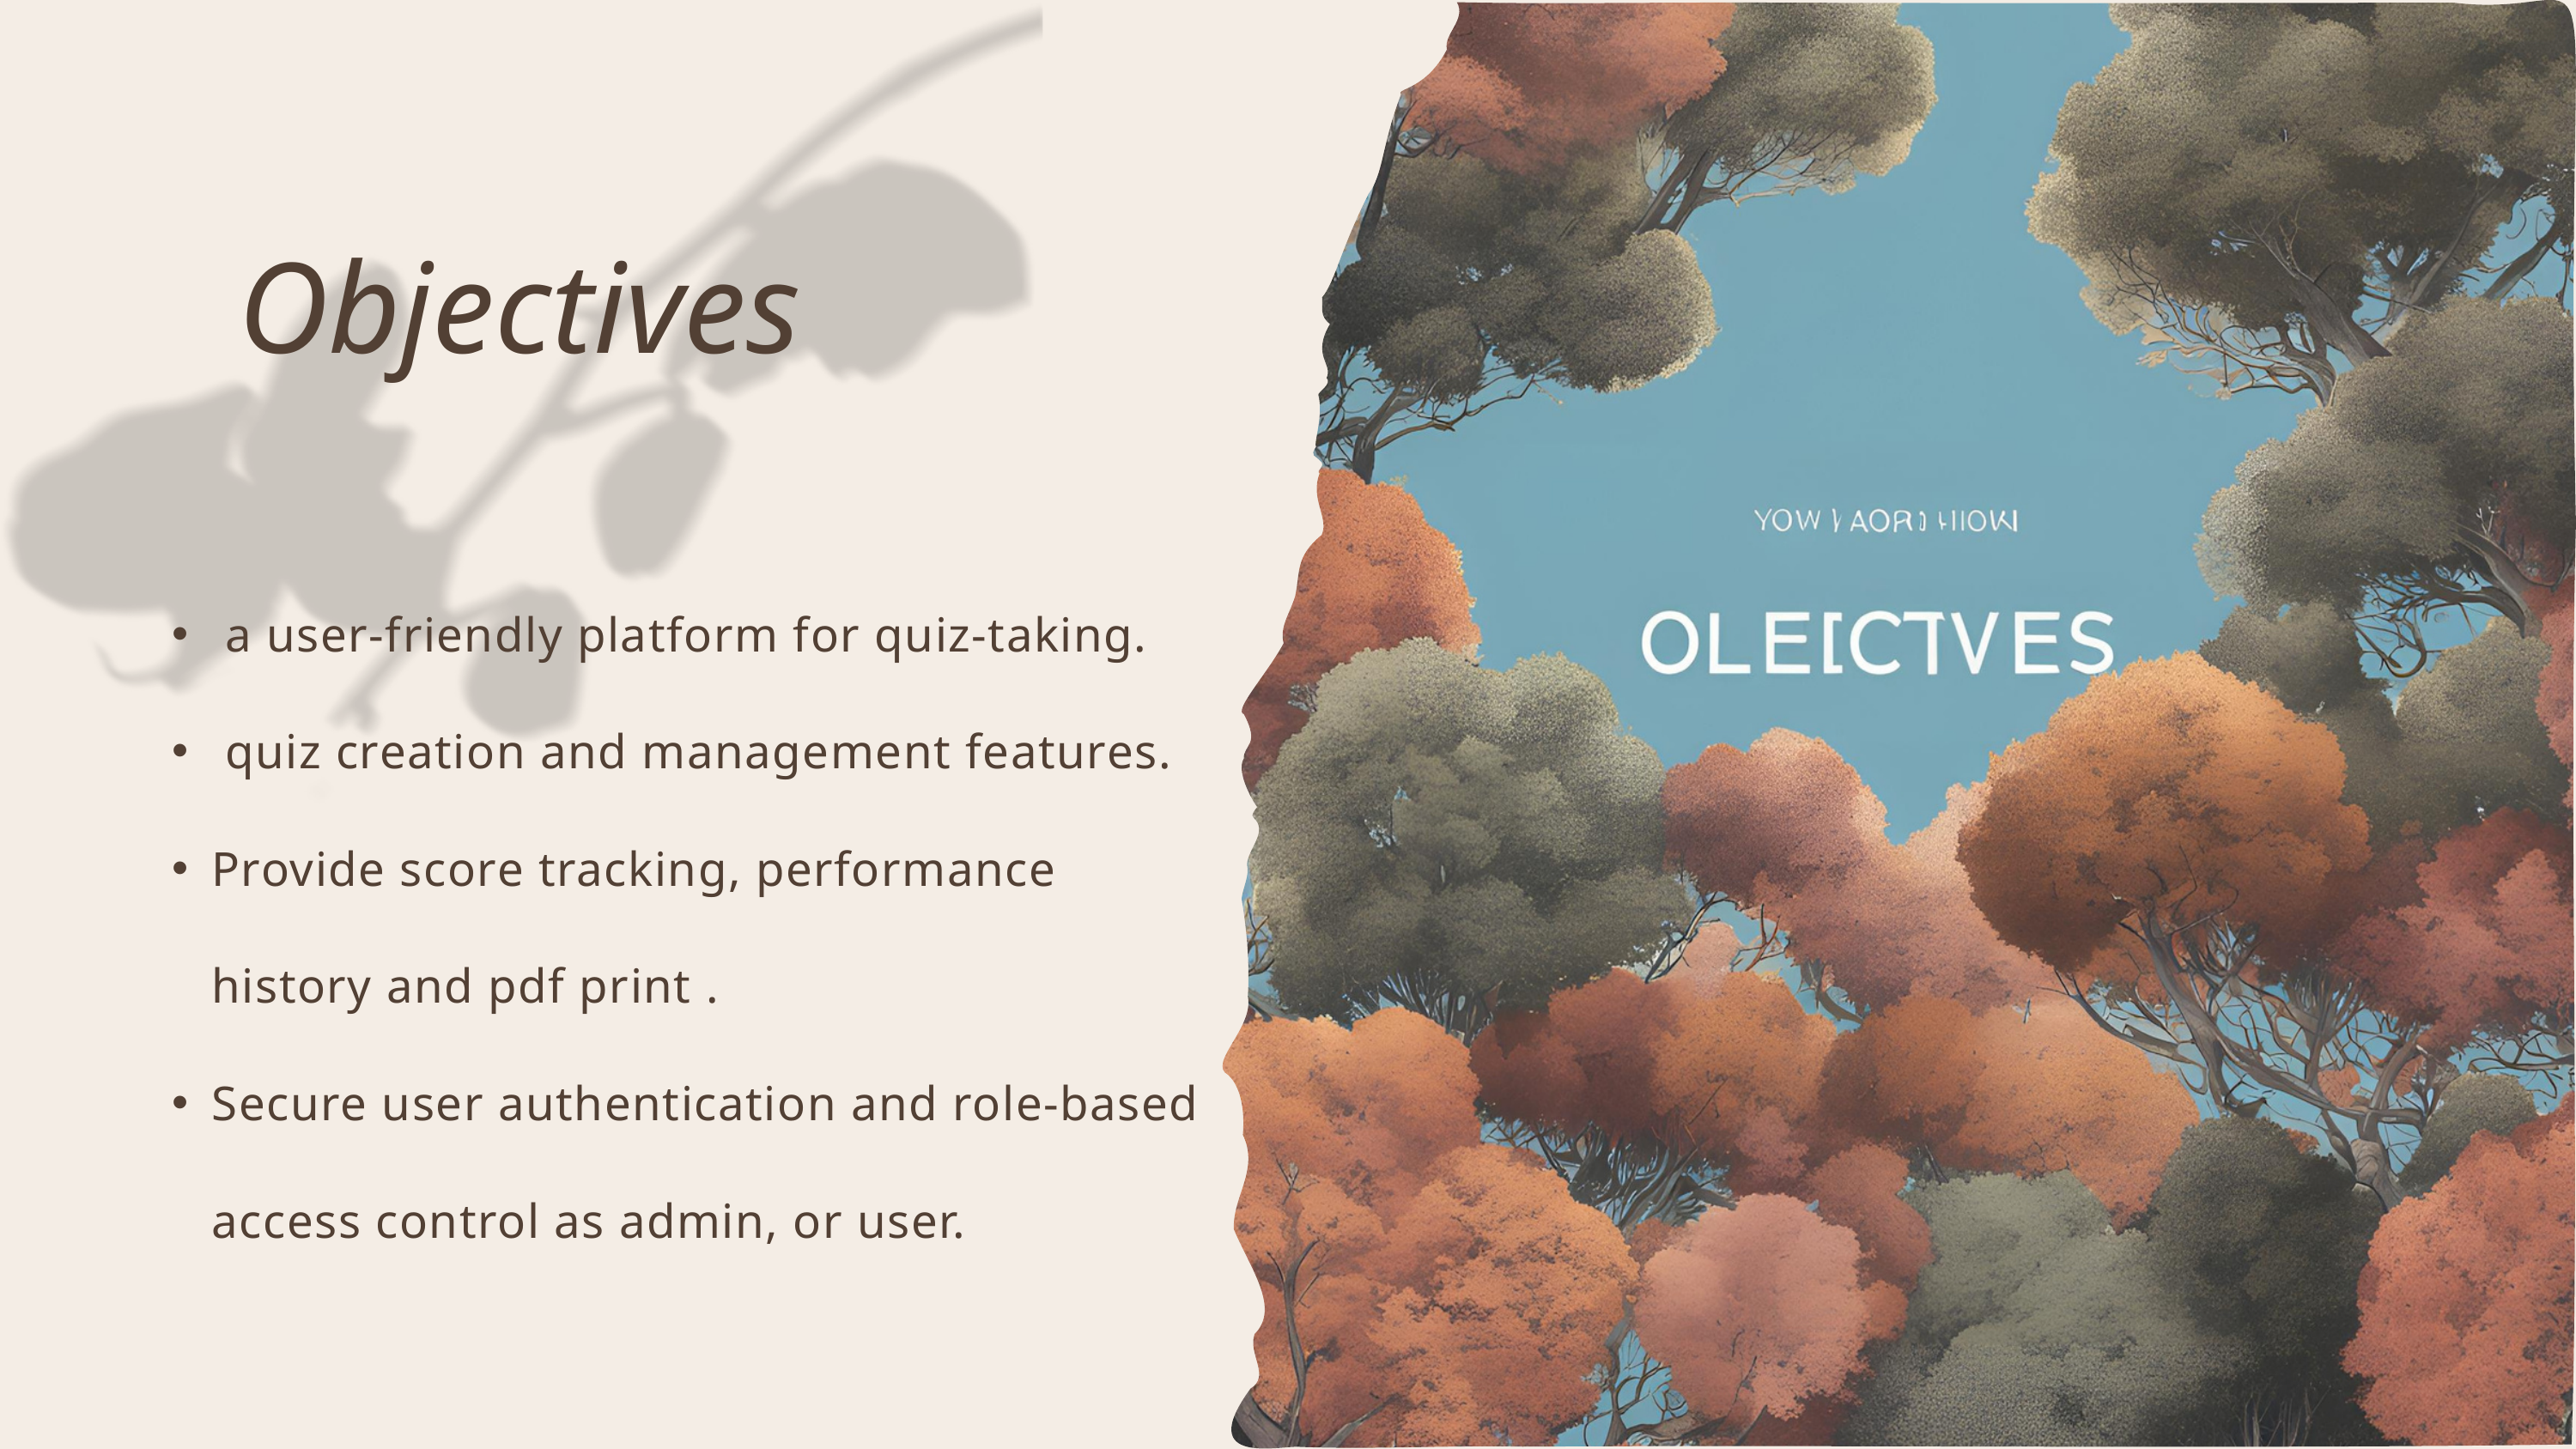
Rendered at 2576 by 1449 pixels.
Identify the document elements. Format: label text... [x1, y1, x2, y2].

text_box Objectives [97, 227, 941, 379]
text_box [1222, 0, 2576, 1449]
text_box a user-friendly platform for quiz-taking. quiz creation and management features. Provide score tracking, performance history and pdf print . Secure user authentication and role-based access control as admin, or user. [131, 543, 1218, 1361]
text_box [0, 0, 1043, 807]
